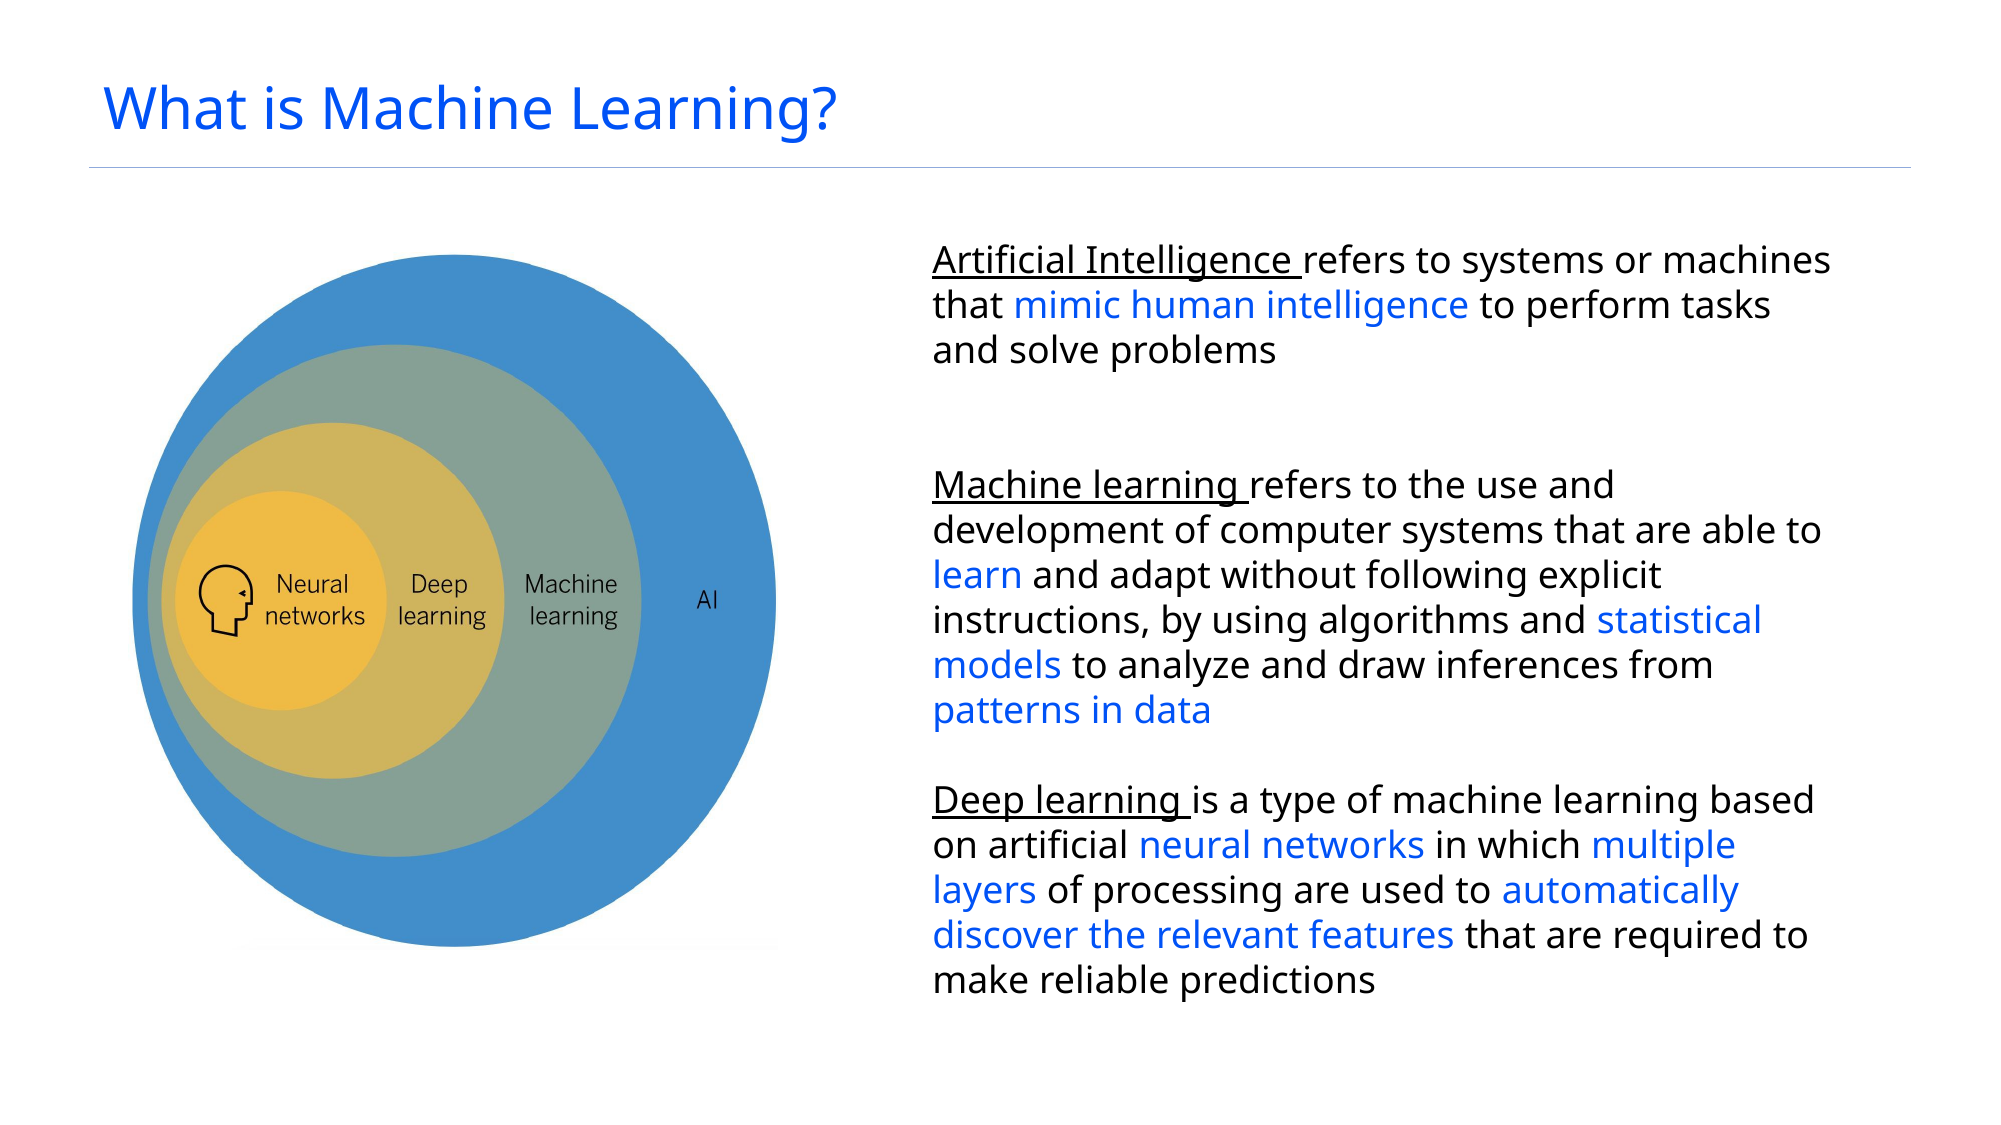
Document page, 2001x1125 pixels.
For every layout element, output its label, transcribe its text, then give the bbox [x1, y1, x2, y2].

picture [128, 252, 779, 950]
text_box Artificial Intelligence refers to systems or machines that mimic human intelligence to perform tasks and solve problems Machine learning refers to the use and development of computer systems that are able to learn and adapt without following explicit instructions, by using algorithms and statistical models to analyze and draw inferences from patterns in data Deep learning is a type of machine learning based on artificial neural networks in which multiple layers of processing are used to automatically discover the relevant features that are required to make reliable predictions [917, 228, 1854, 1009]
title What is Machine Learning? [88, 45, 1882, 151]
